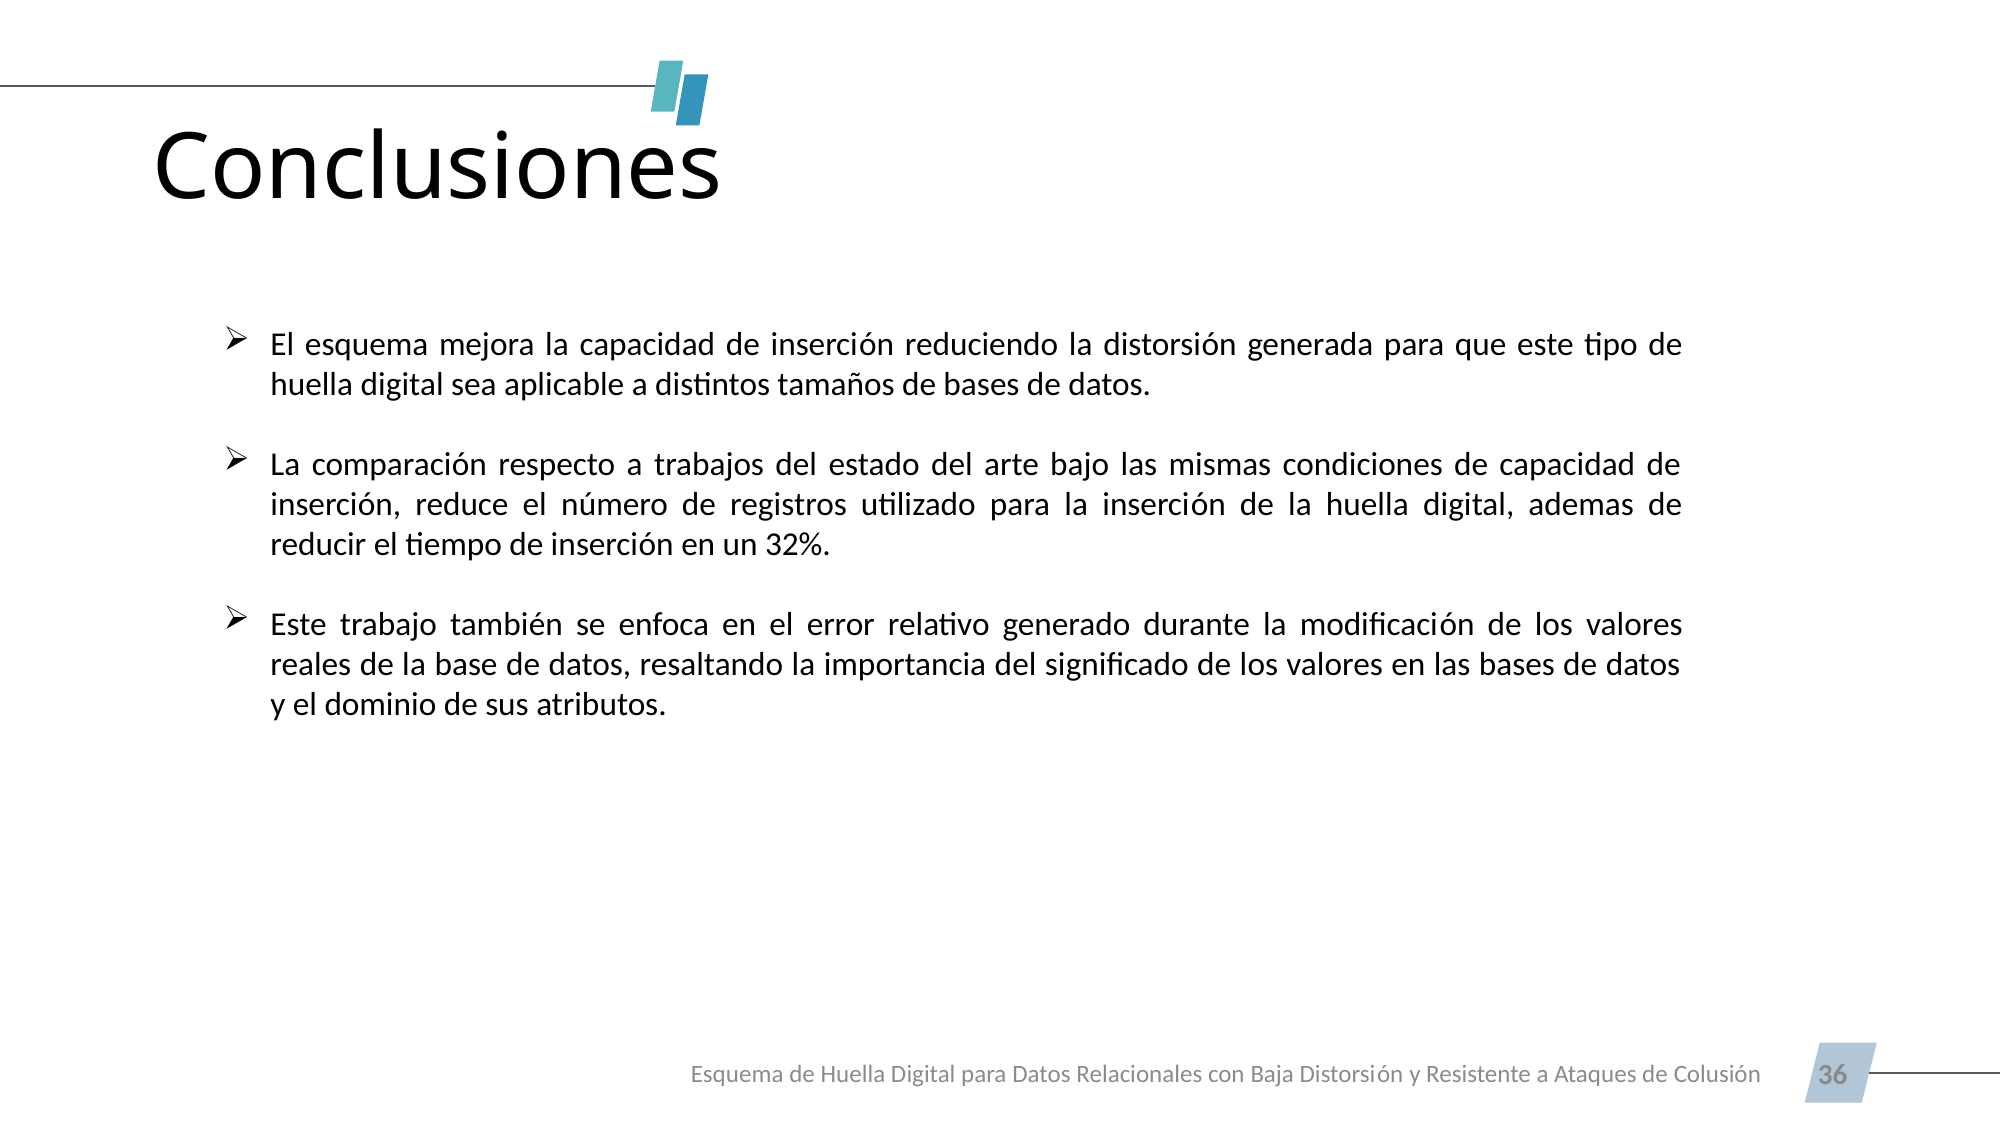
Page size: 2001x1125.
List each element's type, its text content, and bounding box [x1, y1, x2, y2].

title Conclusiones [137, 59, 1863, 278]
text_box Esquema de Huella Digital para Datos Relacionales con Baja Distorsión y Resistente a Ataques de Colusión [675, 1042, 1802, 1103]
slide_number 36 [1802, 1042, 1863, 1103]
text_box [674, 73, 710, 127]
text_box [649, 59, 685, 113]
text_box El esquema mejora la capacidad de inserción reduciendo la distorsión generada para que este tipo de huella digital sea aplicable a distintos tamaños de bases de datos. La comparación respecto a trabajos del estado del arte bajo las mismas condiciones de capacidad de inserción, reduce el número de registros utilizado para la inserción de la huella digital, ademas de reducir el tiempo de inserción en un 32%. Este trabajo también se enfoca en el error relativo generado durante la modificación de los valores reales de la base de datos, resaltando la importancia del significado de los valores en las bases de datos y el dominio de sus atributos. [223, 322, 1683, 802]
